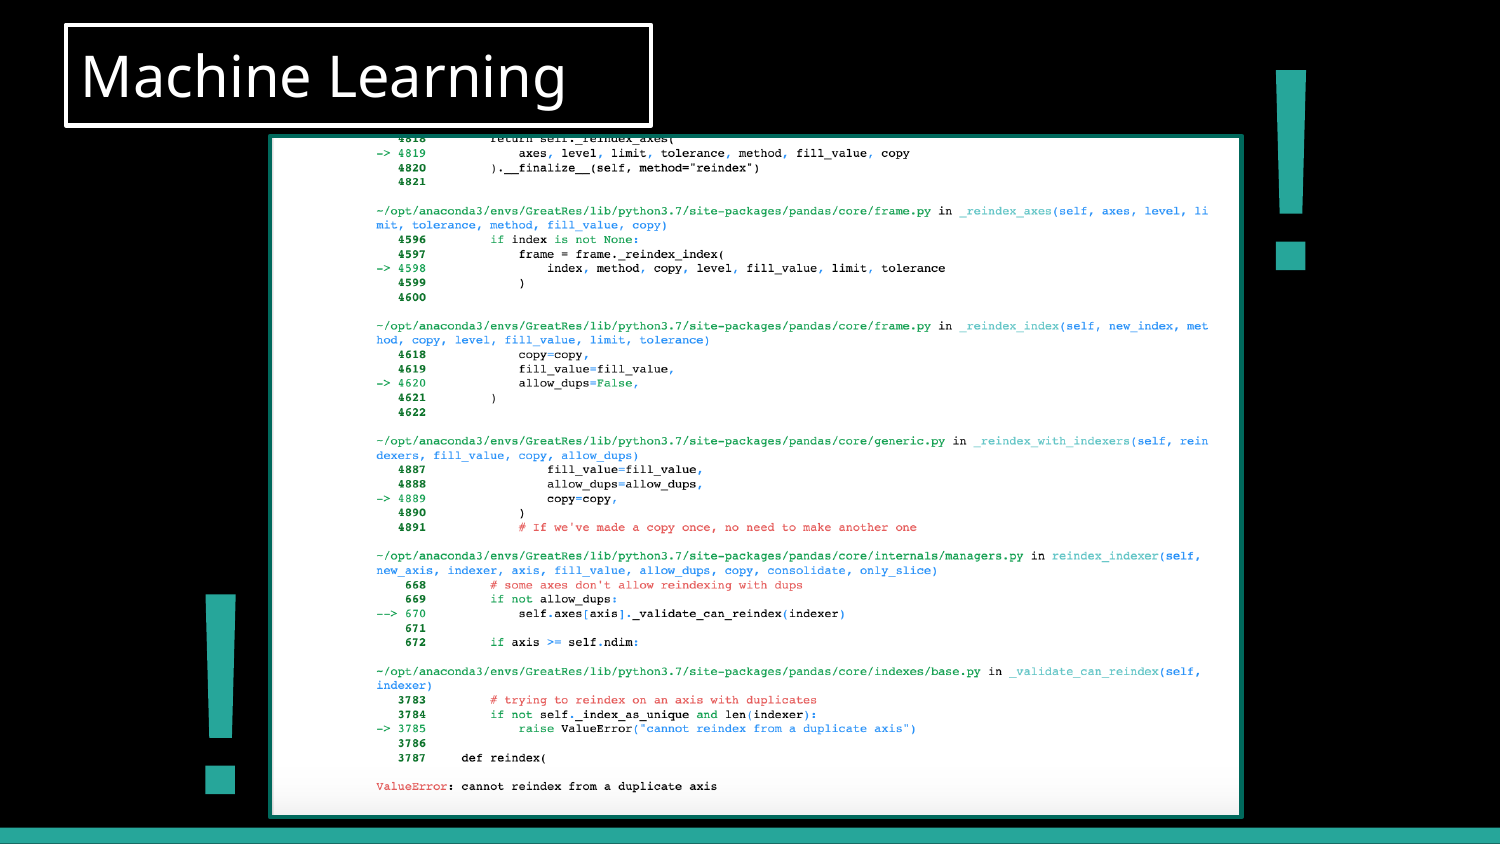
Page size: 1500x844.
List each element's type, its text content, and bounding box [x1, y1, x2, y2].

title Machine Learning [65, 24, 651, 126]
picture [272, 137, 1240, 815]
